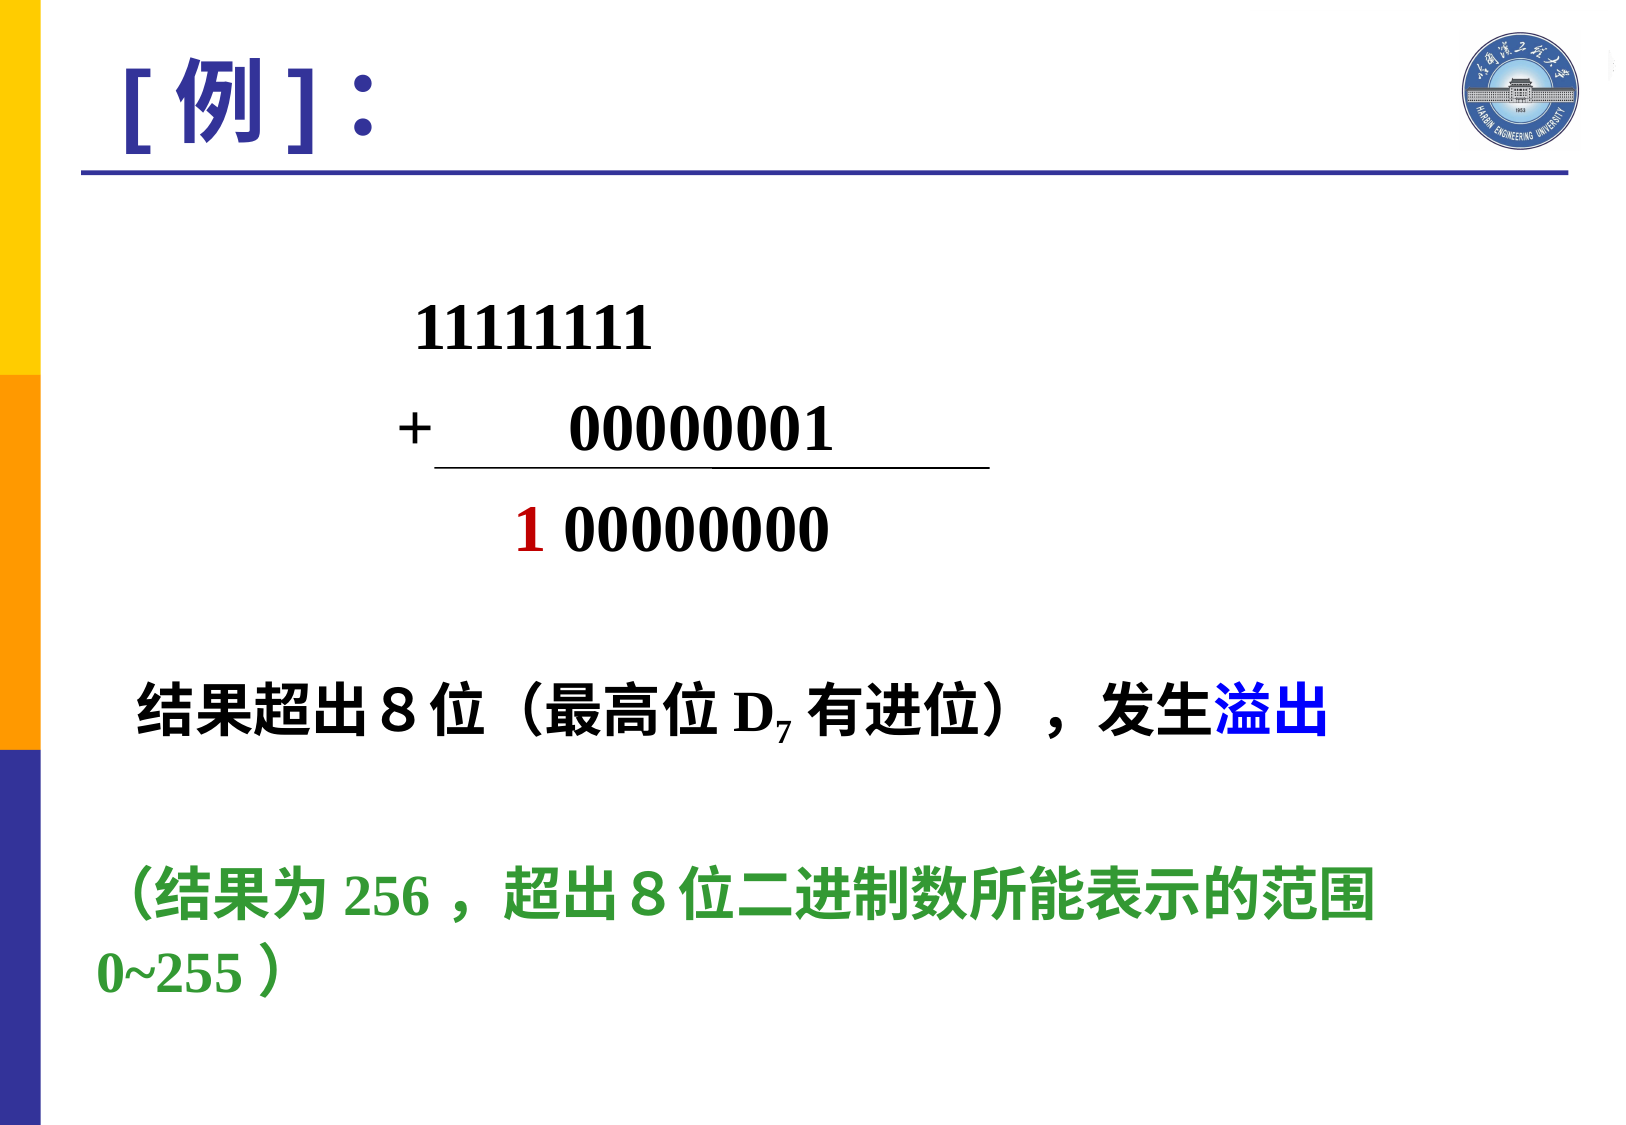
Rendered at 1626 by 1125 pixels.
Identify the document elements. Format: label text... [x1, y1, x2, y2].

title [例]： [81, 30, 1569, 161]
picture [1250, 9, 1616, 165]
list 11111111 + 00000001 1 00000000 结果超出８位（最高位D7有进位），发生溢出 （结果为256，超出８位二进制数所能表示的范围0~255） [81, 267, 1569, 857]
